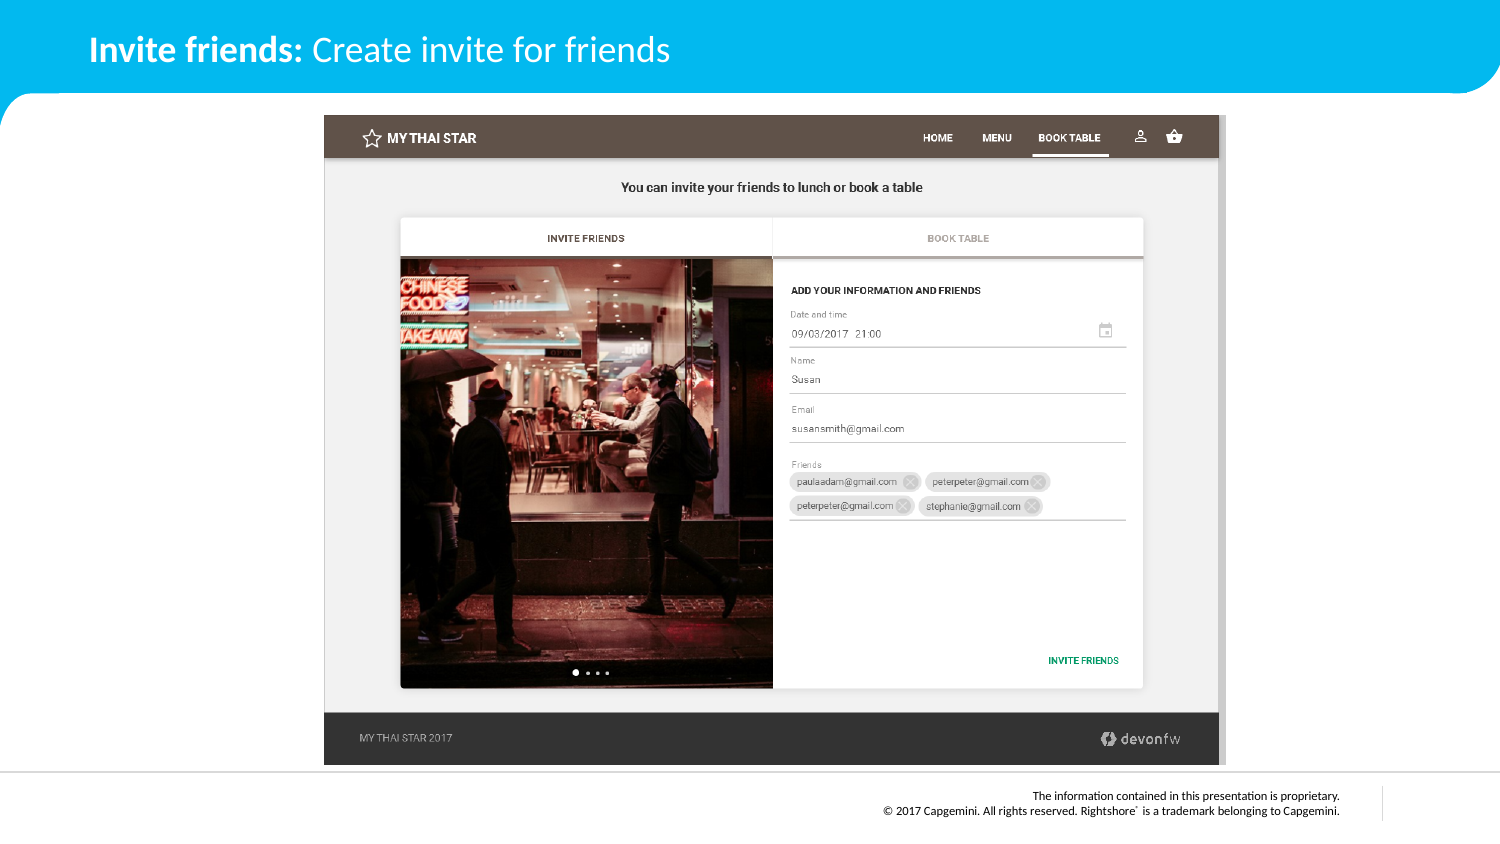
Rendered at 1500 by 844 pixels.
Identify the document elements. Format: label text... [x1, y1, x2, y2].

picture [324, 115, 1226, 765]
title Invite friends: Create invite for friends [73, 0, 1468, 96]
